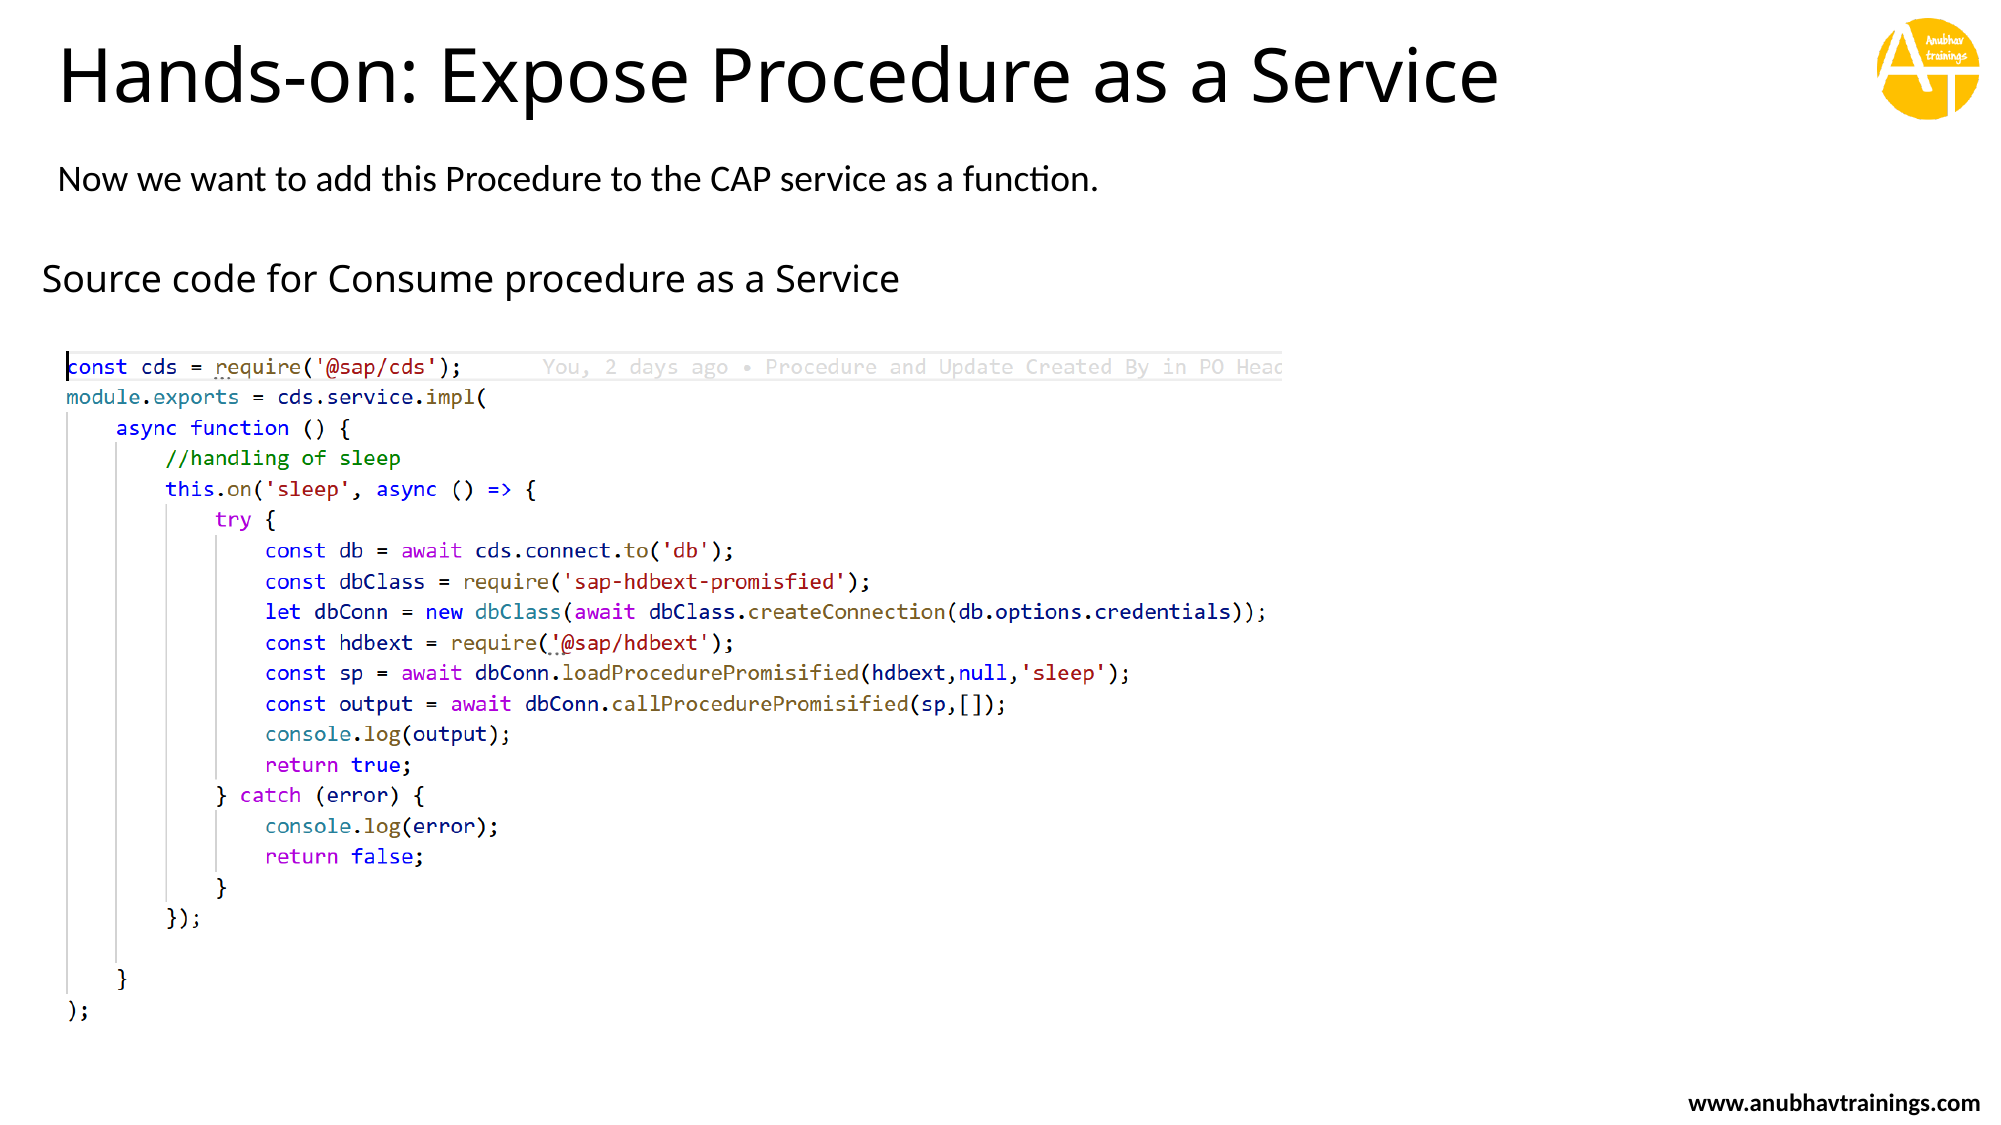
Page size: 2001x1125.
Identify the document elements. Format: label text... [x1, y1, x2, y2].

picture [62, 347, 1282, 1032]
picture [1866, 11, 1985, 128]
text_box Hands-on: Expose Procedure as a Service [42, 30, 1866, 128]
footer www.anubhavtrainings.com [1669, 1089, 2000, 1114]
text_box Now we want to add this Procedure to the CAP service as a function. [42, 146, 1874, 207]
text_box Source code for Consume procedure as a Service [27, 247, 917, 308]
